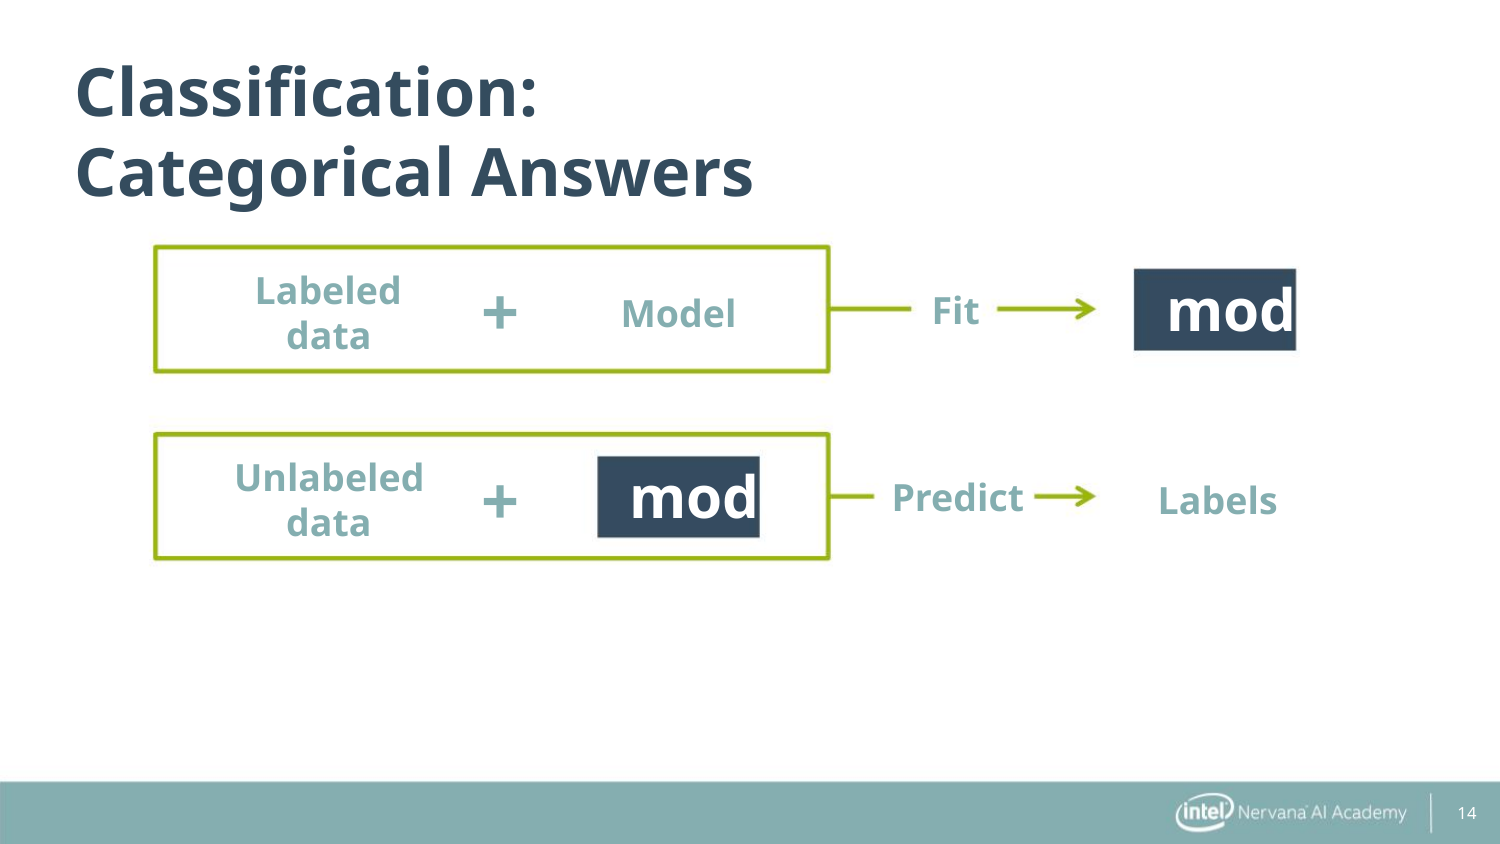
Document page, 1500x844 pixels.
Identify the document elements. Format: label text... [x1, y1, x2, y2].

text_box + + [480, 264, 621, 539]
text_box Predict [891, 470, 1074, 519]
text_box model [1165, 273, 1351, 344]
text_box Classification: Categorical Answers [74, 50, 848, 210]
text_box Fit [931, 283, 1034, 332]
text_box Model [620, 286, 788, 335]
text_box [0, 0, 1500, 844]
text_box Labels [1157, 473, 1329, 522]
text_box model [629, 461, 815, 531]
text_box 14 [1457, 801, 1500, 823]
text_box Labeled data [254, 263, 452, 358]
text_box Unlabeled data [234, 450, 473, 545]
